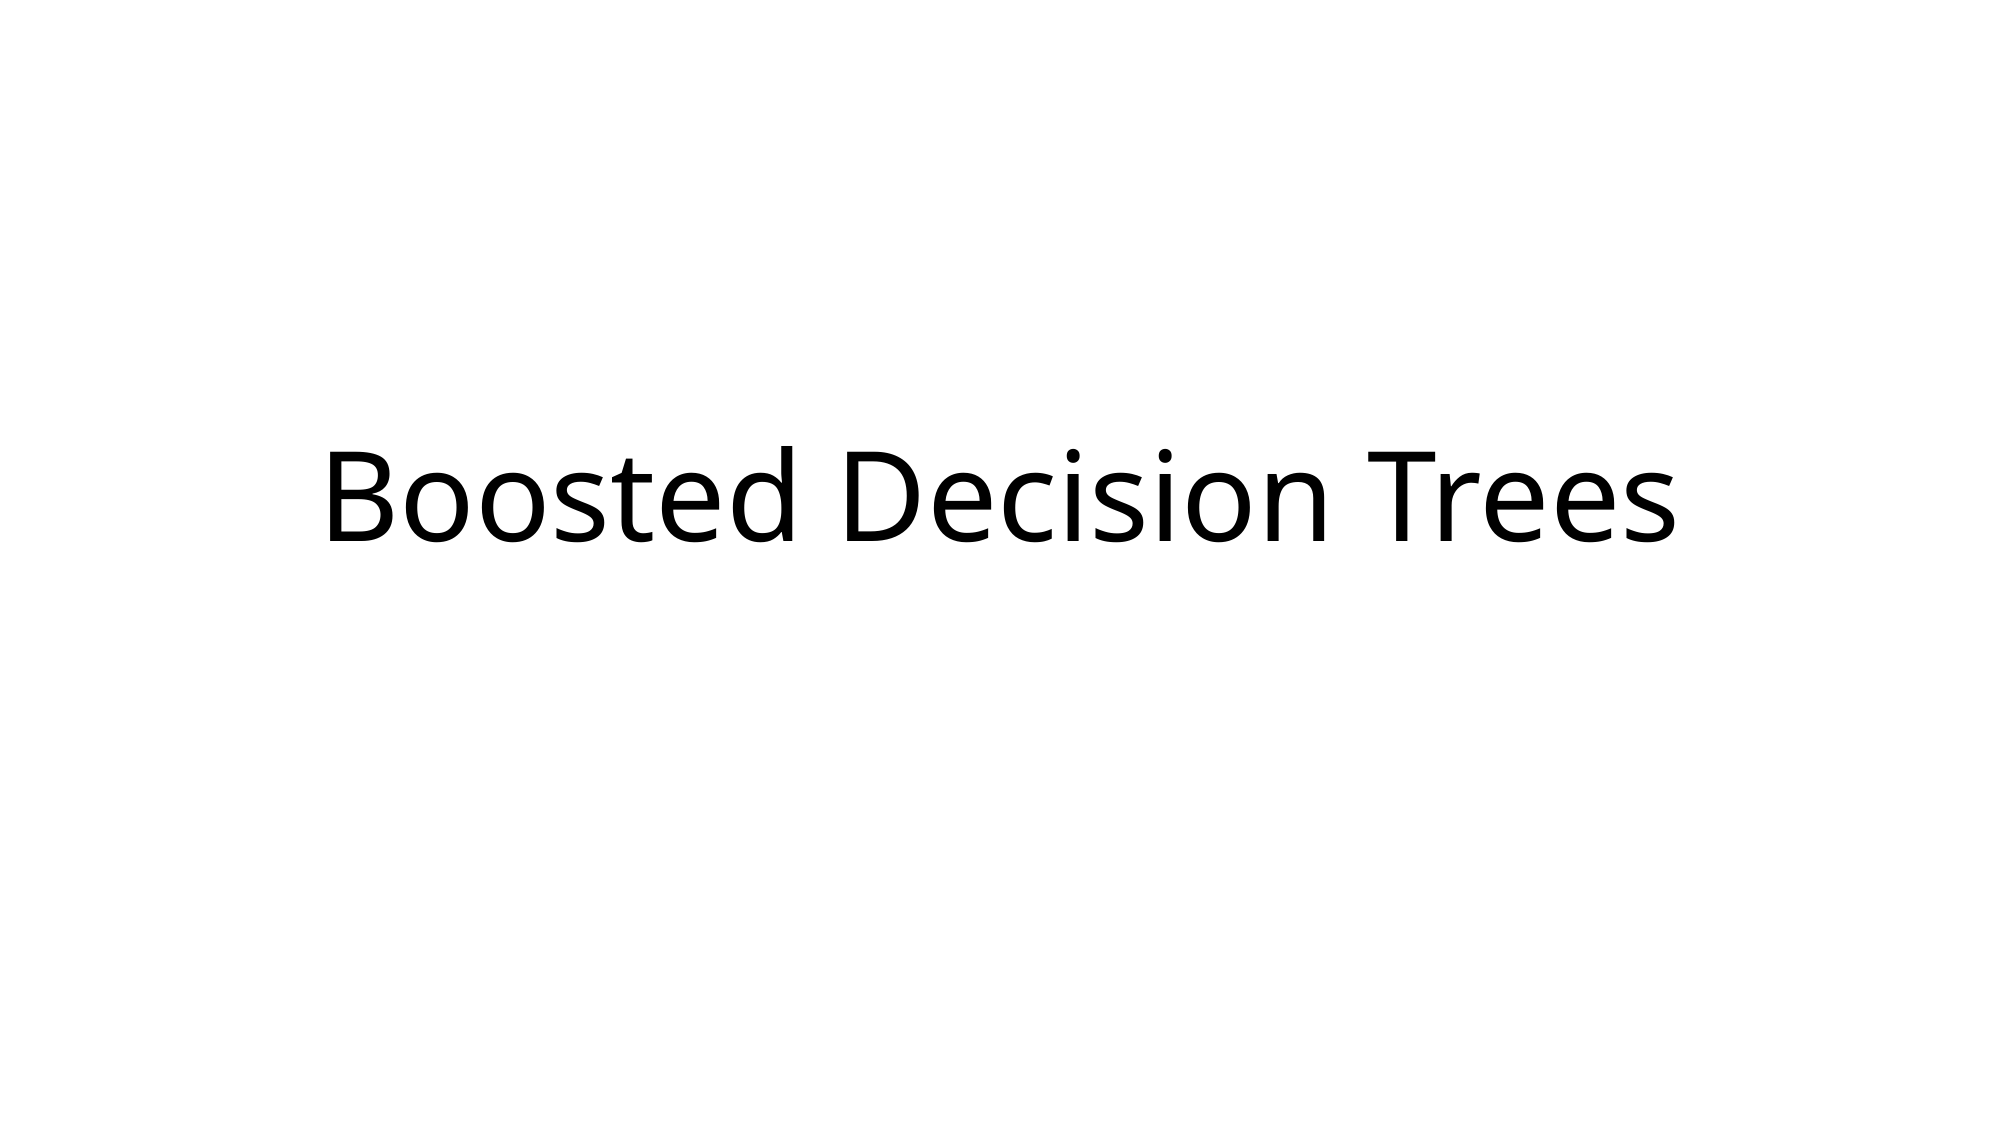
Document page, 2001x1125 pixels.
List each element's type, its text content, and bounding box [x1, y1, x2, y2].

title Boosted Decision Trees [249, 184, 1750, 576]
